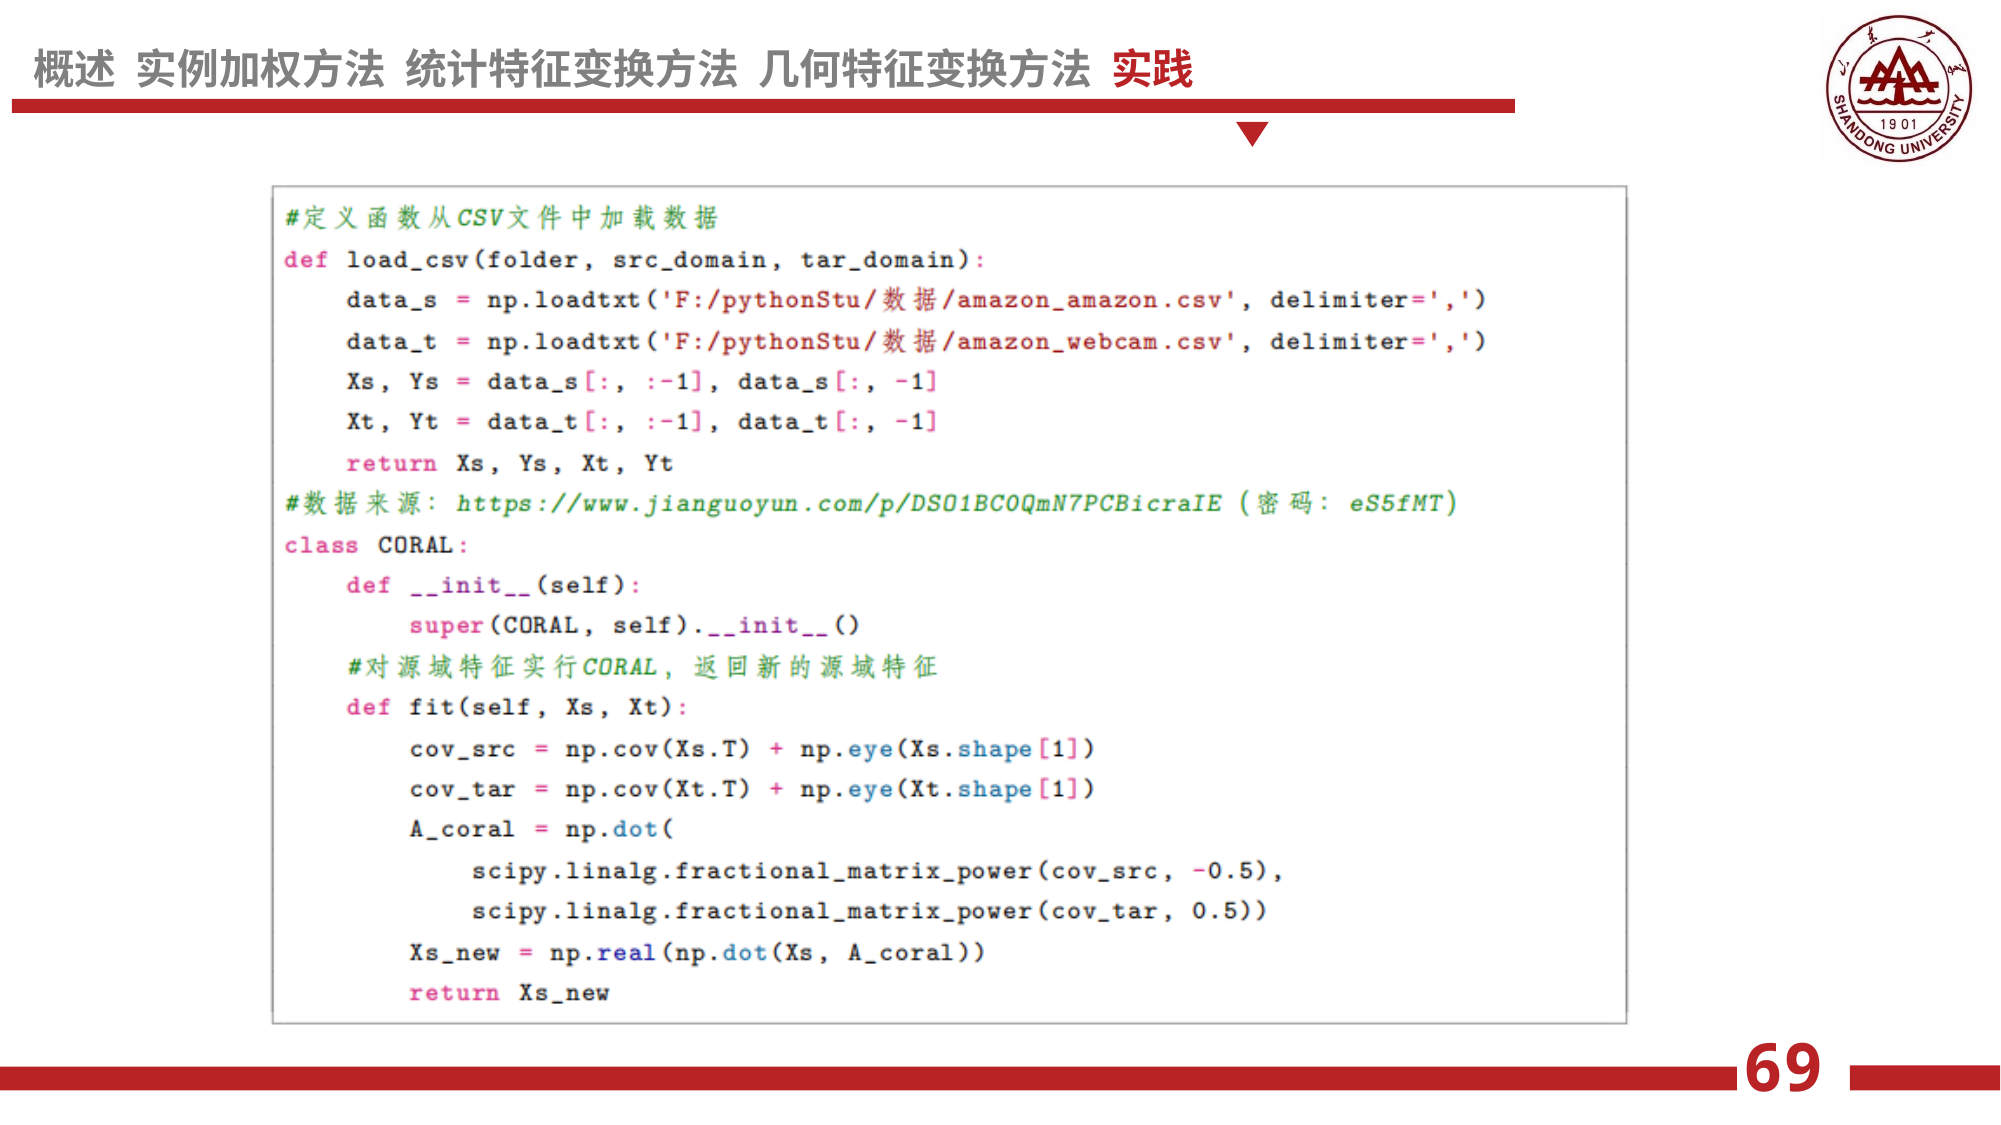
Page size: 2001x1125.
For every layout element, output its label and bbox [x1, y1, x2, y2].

picture [1820, 9, 1977, 167]
picture [255, 170, 1646, 1044]
